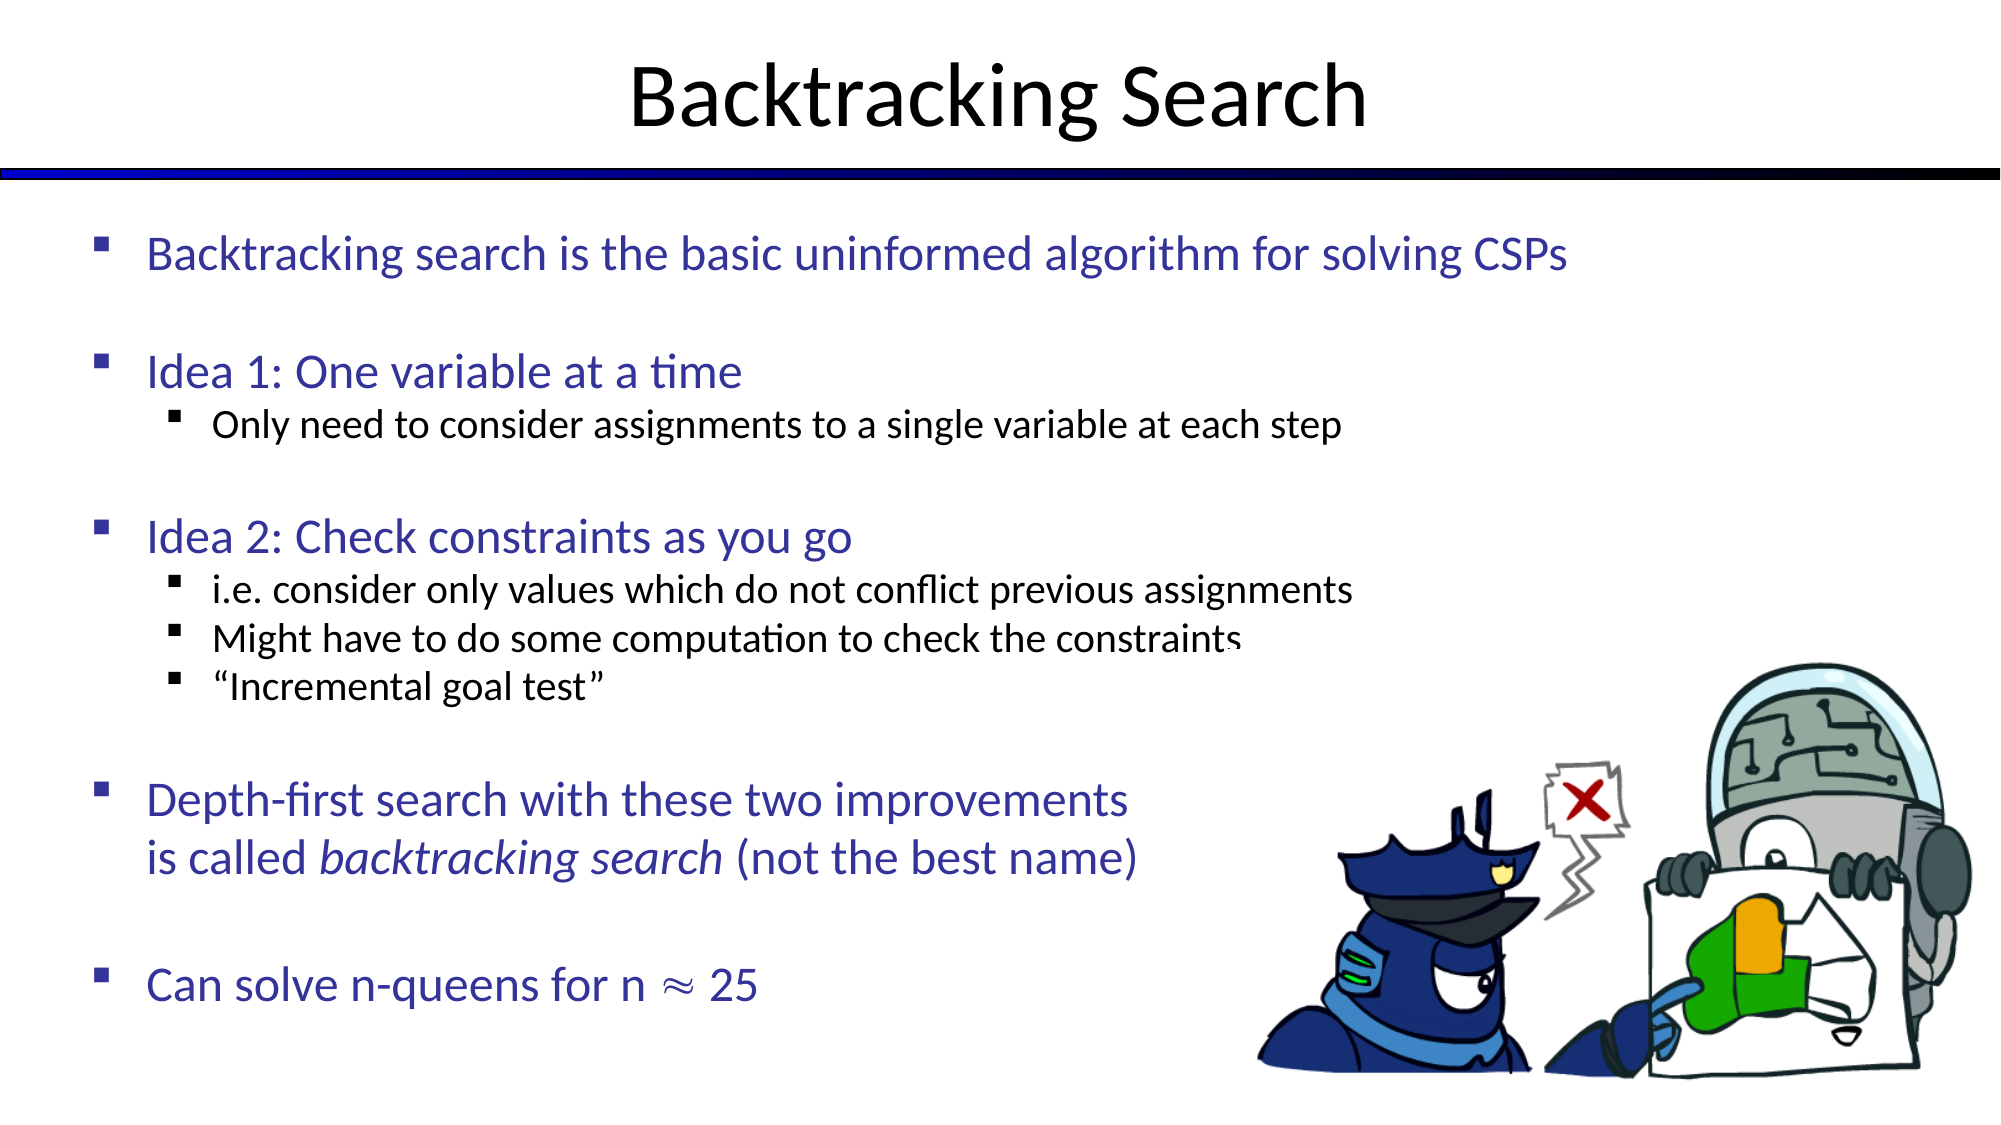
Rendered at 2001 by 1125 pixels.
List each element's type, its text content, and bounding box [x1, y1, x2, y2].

title Backtracking Search [0, 0, 2000, 184]
list Backtracking search is the basic uninformed algorithm for solving CSPs Idea 1: One variable at a time Only need to consider assignments to a single variable at each step Idea 2: Check constraints as you go i.e. consider only values which do not conflict previous assignments Might have to do some computation to check the constraints “Incremental goal test” Depth-first search with these two improvements is called backtracking search (not the best name) Can solve n-queens for n  25 [74, 224, 1688, 1038]
picture [1224, 649, 1976, 1089]
